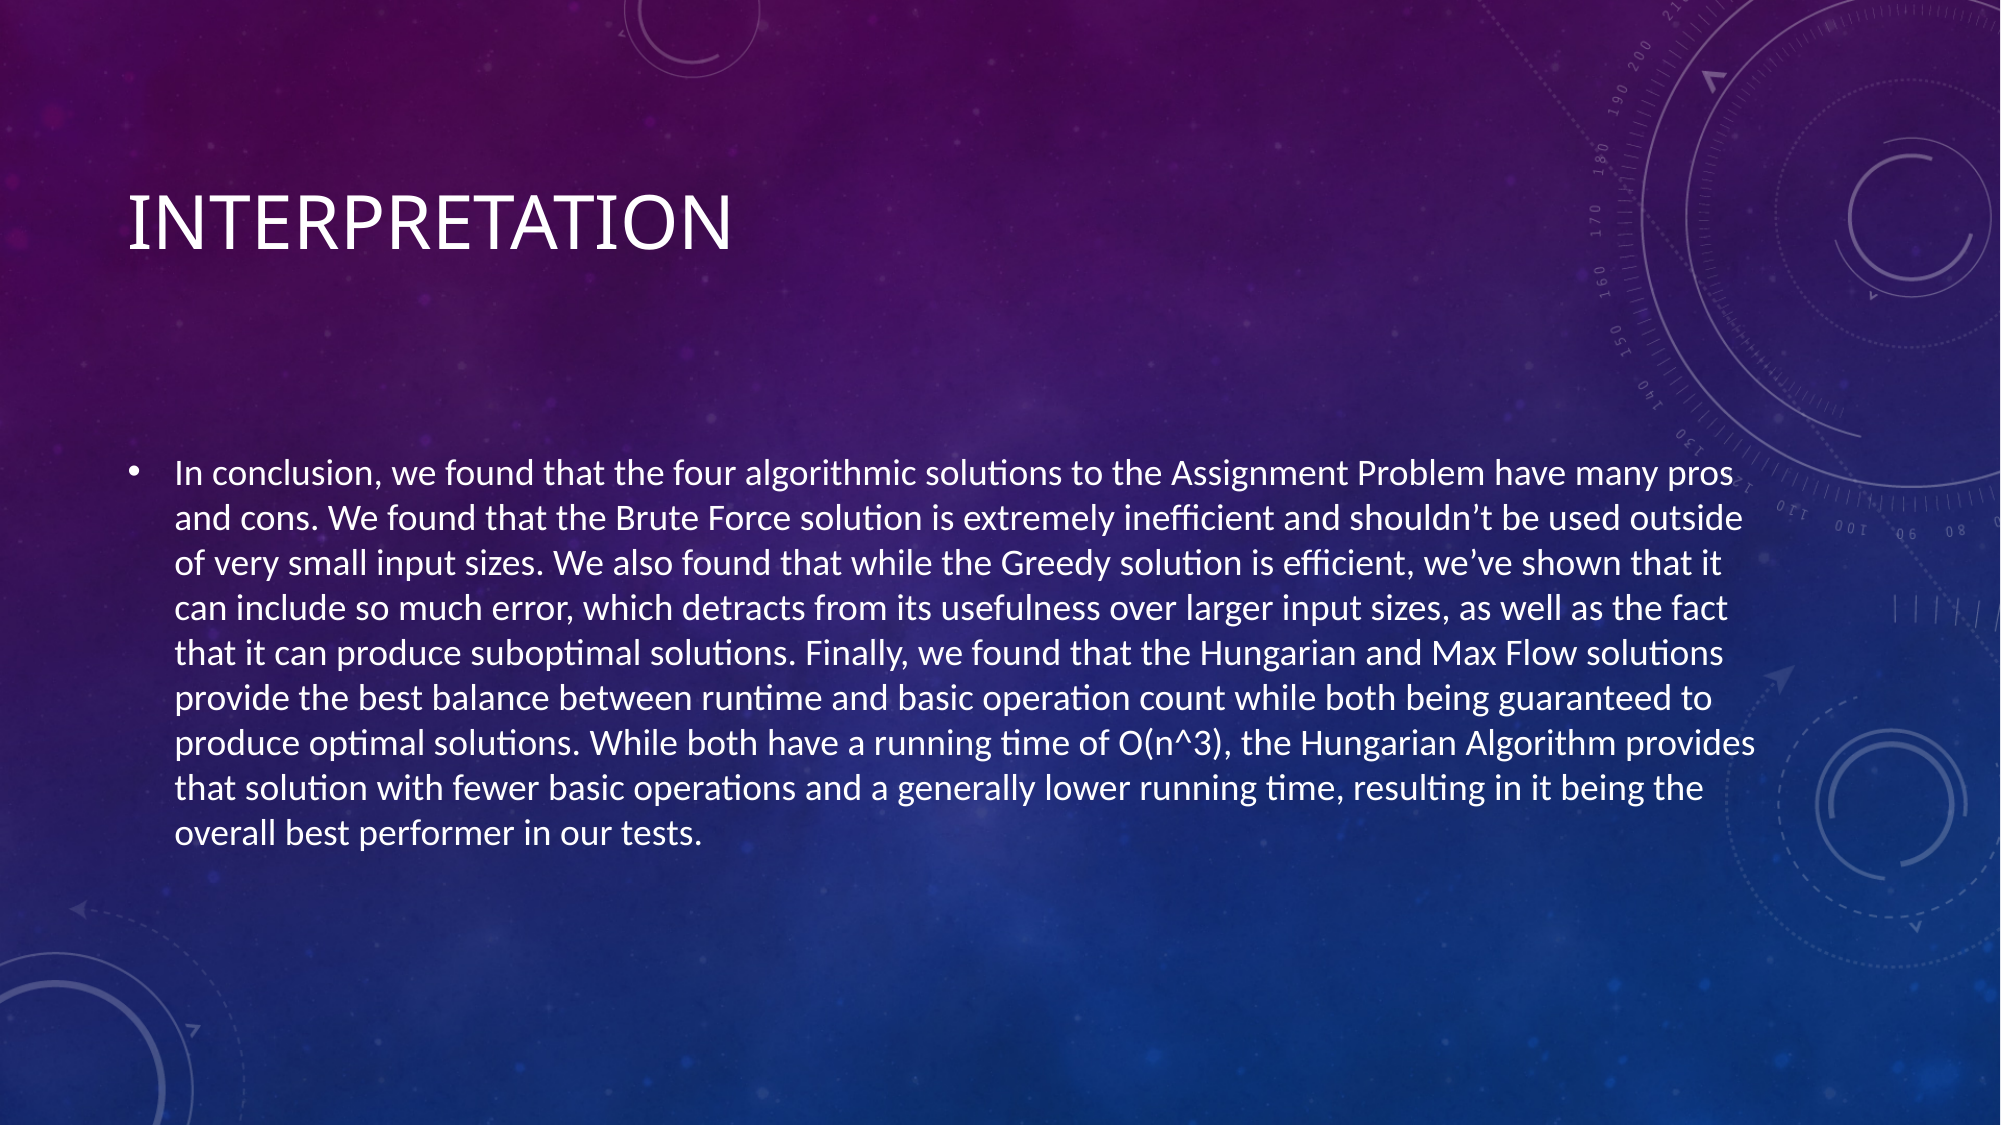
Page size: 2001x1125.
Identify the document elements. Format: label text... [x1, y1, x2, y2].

title INTERPRETATION [112, 99, 1775, 339]
list In conclusion, we found that the four algorithmic solutions to the Assignment Problem have many pros and cons. We found that the Brute Force solution is extremely inefficient and shouldn’t be used outside of very small input sizes. We also found that while the Greedy solution is efficient, we’ve shown that it can include so much error, which detracts from its usefulness over larger input sizes, as well as the fact that it can produce suboptimal solutions. Finally, we found that the Hungarian and Max Flow solutions provide the best balance between runtime and basic operation count while both being guaranteed to produce optimal solutions. While both have a running time of O(n^3), the Hungarian Algorithm provides that solution with fewer basic operations and a generally lower running time, resulting in it being the overall best performer in our tests. [112, 351, 1775, 950]
picture [0, 0, 2001, 1125]
